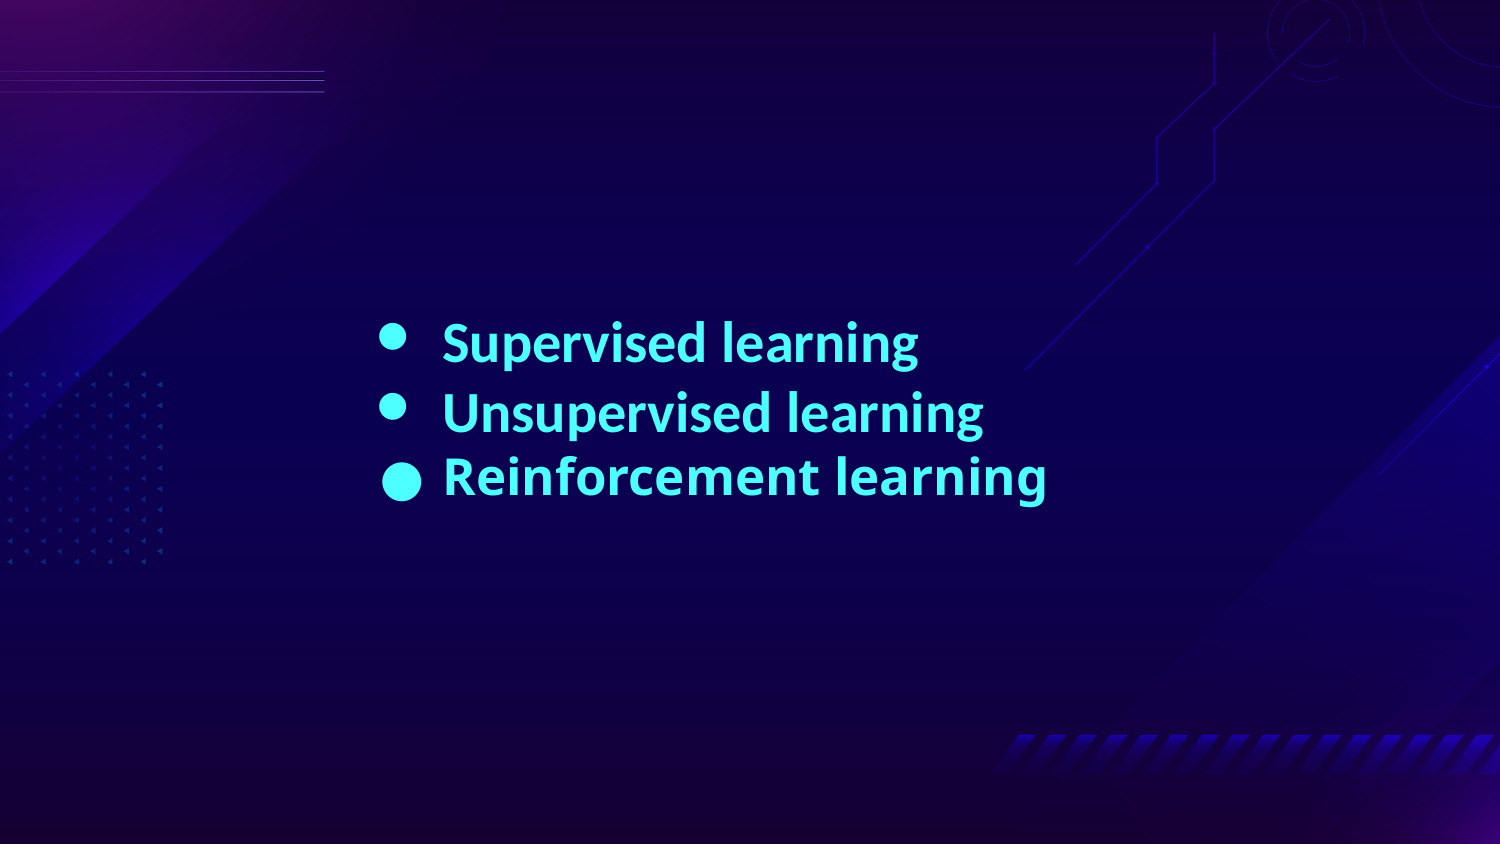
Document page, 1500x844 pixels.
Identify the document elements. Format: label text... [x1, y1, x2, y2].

picture [0, 0, 1500, 844]
text_box Supervised learning Unsupervised learning Reinforcement learning [352, 289, 1194, 521]
